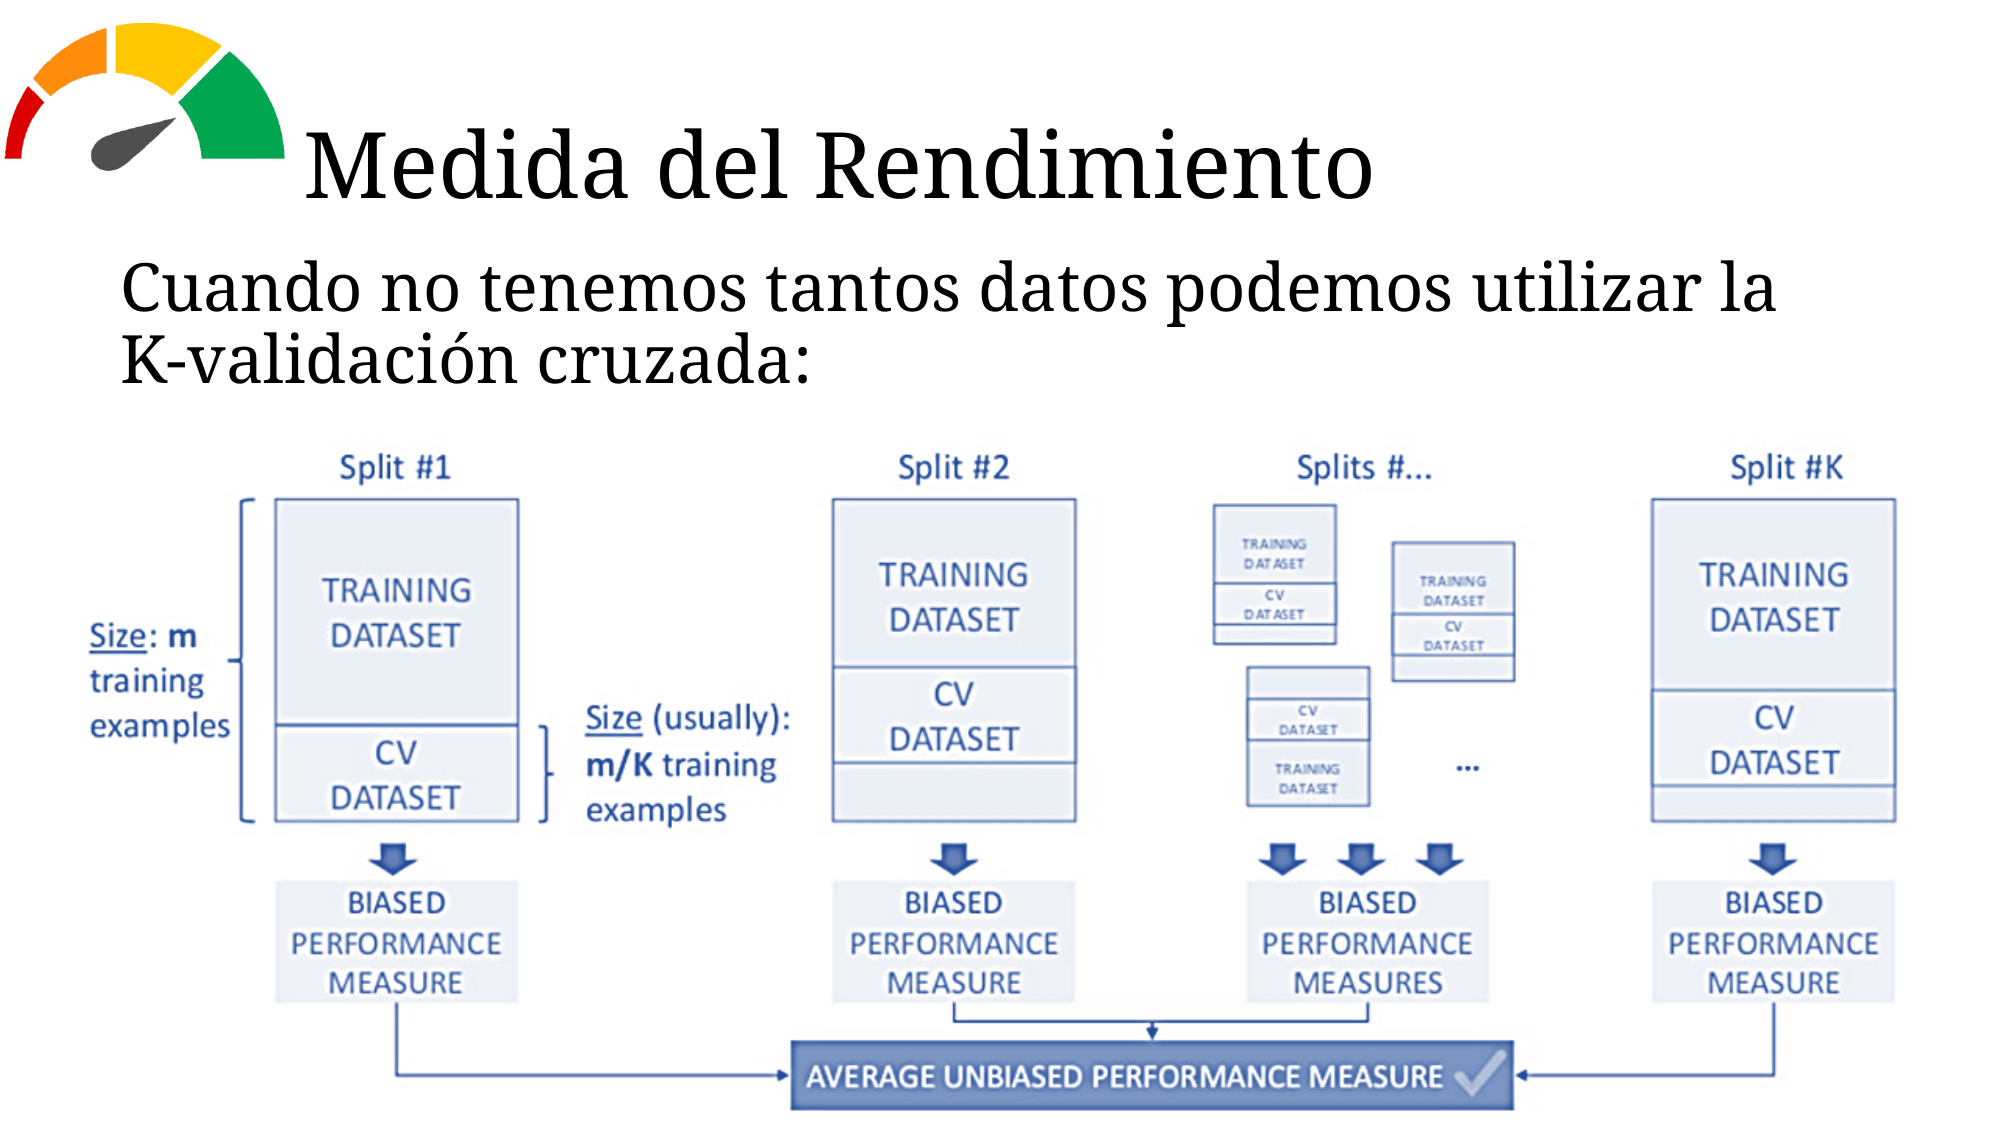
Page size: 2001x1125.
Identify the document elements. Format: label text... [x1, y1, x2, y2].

title Medida del Rendimiento [288, 59, 1863, 246]
picture [3, 16, 285, 173]
picture [78, 430, 1916, 1114]
list Cuando no tenemos tantos datos podemos utilizar la K-validación cruzada: [104, 246, 1867, 430]
